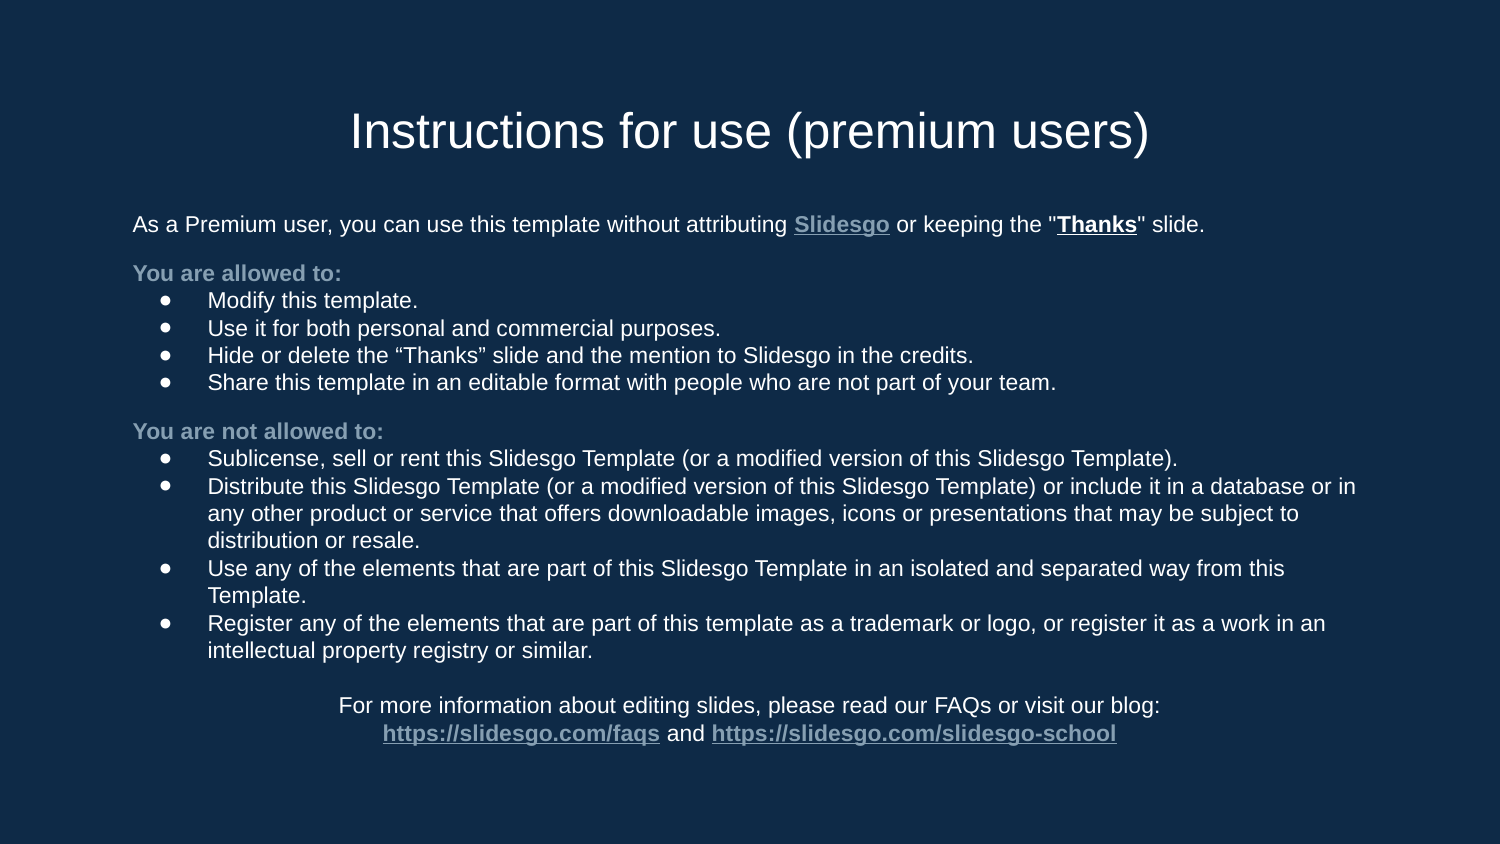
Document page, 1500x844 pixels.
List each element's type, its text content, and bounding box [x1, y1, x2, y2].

title Instructions for use (premium users) [117, 83, 1383, 163]
text_box As a Premium user, you can use this template without attributing Slidesgo or keeping the "Thanks" slide. You are allowed to: Modify this template. Use it for both personal and commercial purposes. Hide or delete the “Thanks” slide and the mention to Slidesgo in the credits. Share this template in an editable format with people who are not part of your team. You are not allowed to: Sublicense, sell or rent this Slidesgo Template (or a modified version of this Slidesgo Template). Distribute this Slidesgo Template (or a modified version of this Slidesgo Template) or include it in a database or in any other product or service that offers downloadable images, icons or presentations that may be subject to distribution or resale. Use any of the elements that are part of this Slidesgo Template in an isolated and separated way from this Template. Register any of the elements that are part of this template as a trademark or logo, or register it as a work in an intellectual property registry or similar. For more information about editing slides, please read our FAQs or visit our blog: https://slidesgo.com/faqs and https://slidesgo.com/slidesgo-school [117, 194, 1383, 760]
